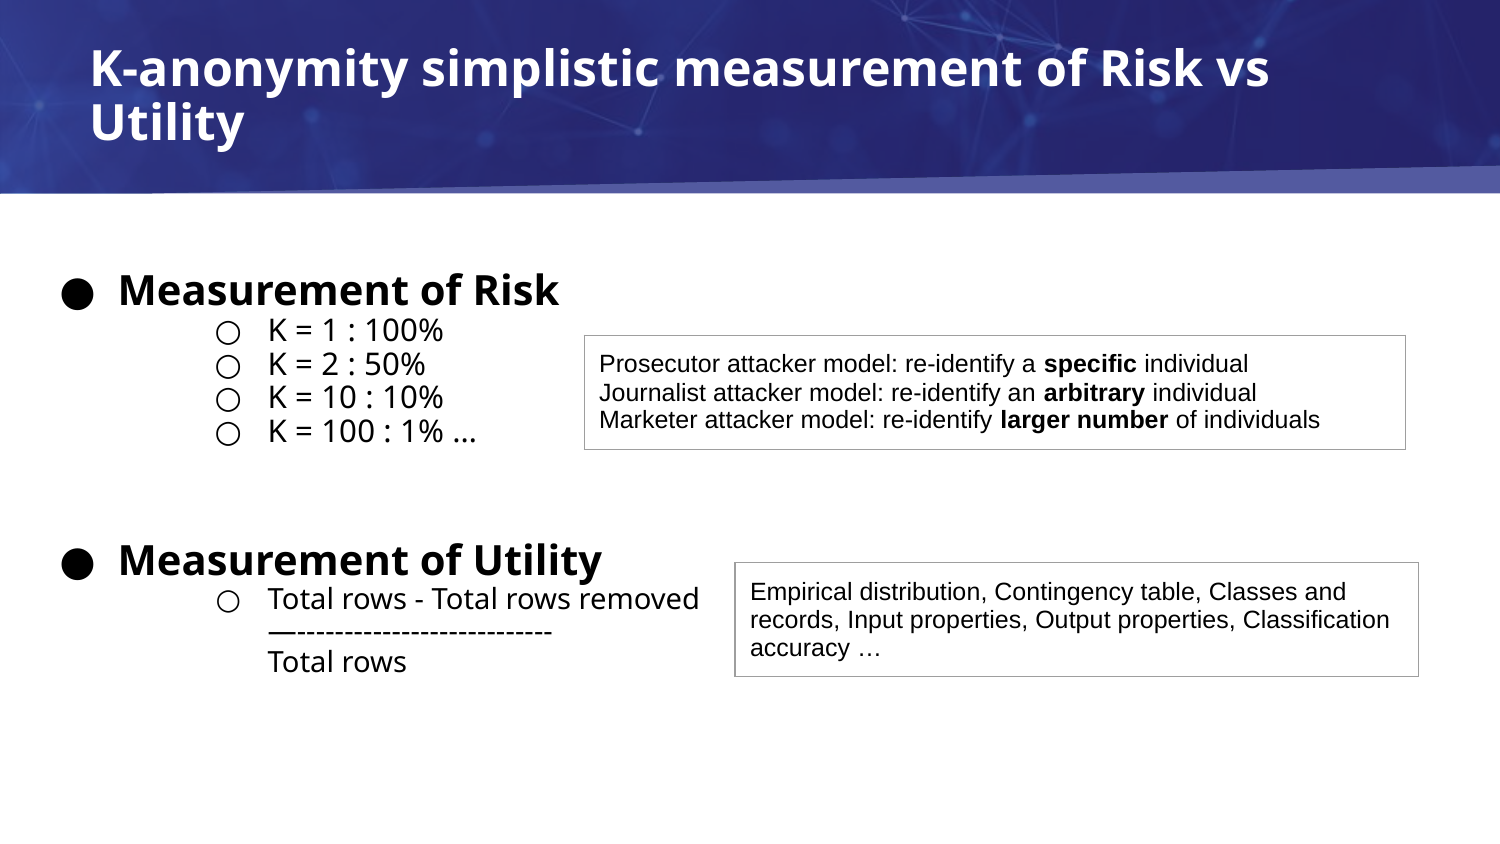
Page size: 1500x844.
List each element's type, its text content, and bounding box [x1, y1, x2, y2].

table_header Empirical distribution, Contingency table, Classes and records, Input properties, Output properties, Classification accuracy … [736, 563, 1418, 676]
title K-anonymity simplistic measurement of Risk vs Utility [74, 38, 1419, 156]
table_header Prosecutor attacker model: re-identify a specific individual Journalist attacker model: re-identify an arbitrary individual Marketer attacker model: re-identify larger number of individuals [585, 336, 1405, 449]
text_box Measurement of Risk K = 1 : 100% K = 2 : 50% K = 10 : 10% K = 100 : 1% … Measurement of Utility Total rows - Total rows removed —--------------------------- Total rows [27, 261, 1472, 772]
